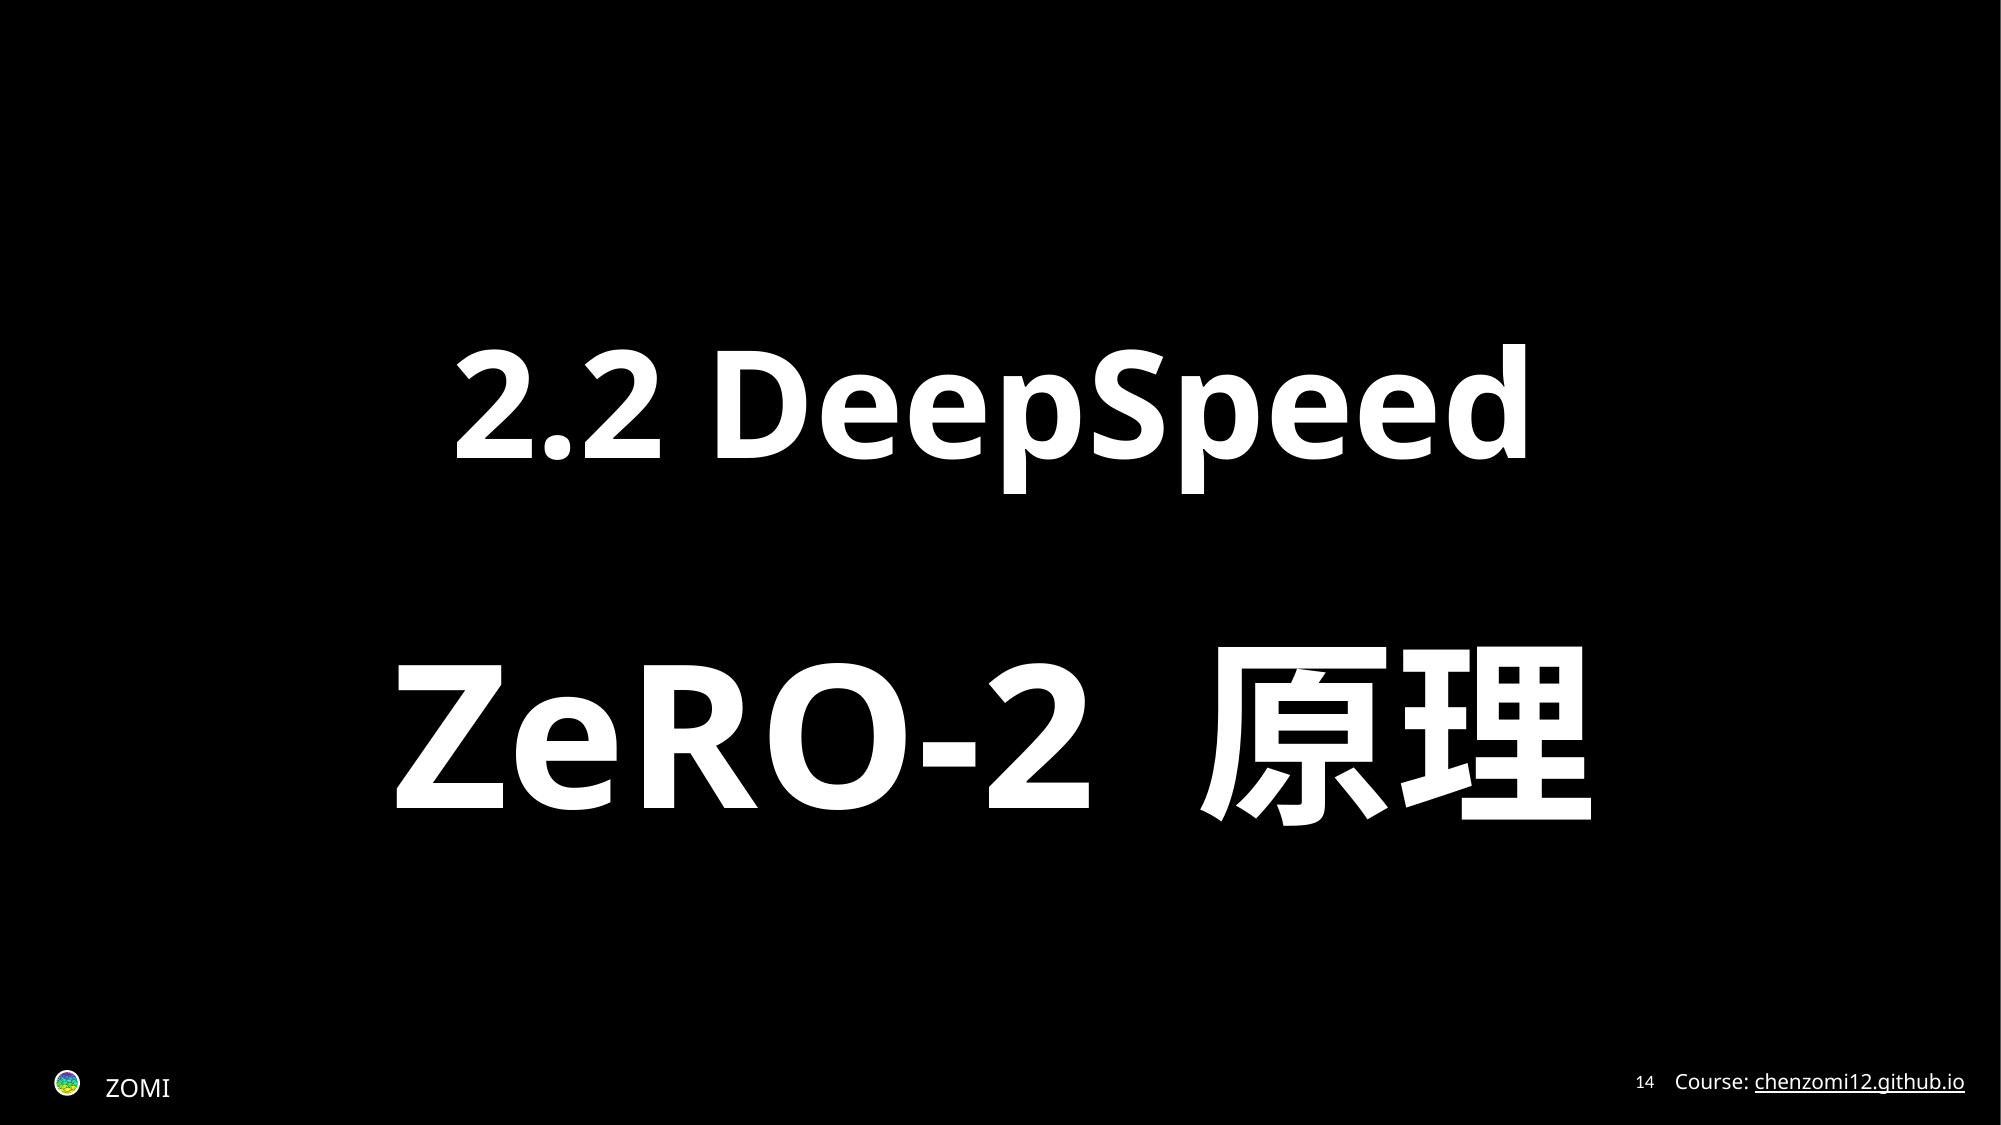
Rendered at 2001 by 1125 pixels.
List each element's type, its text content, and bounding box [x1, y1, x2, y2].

picture [57, 1073, 77, 1093]
list 2.2 DeepSpeed ZeRO-2 原理 [79, 80, 1910, 986]
